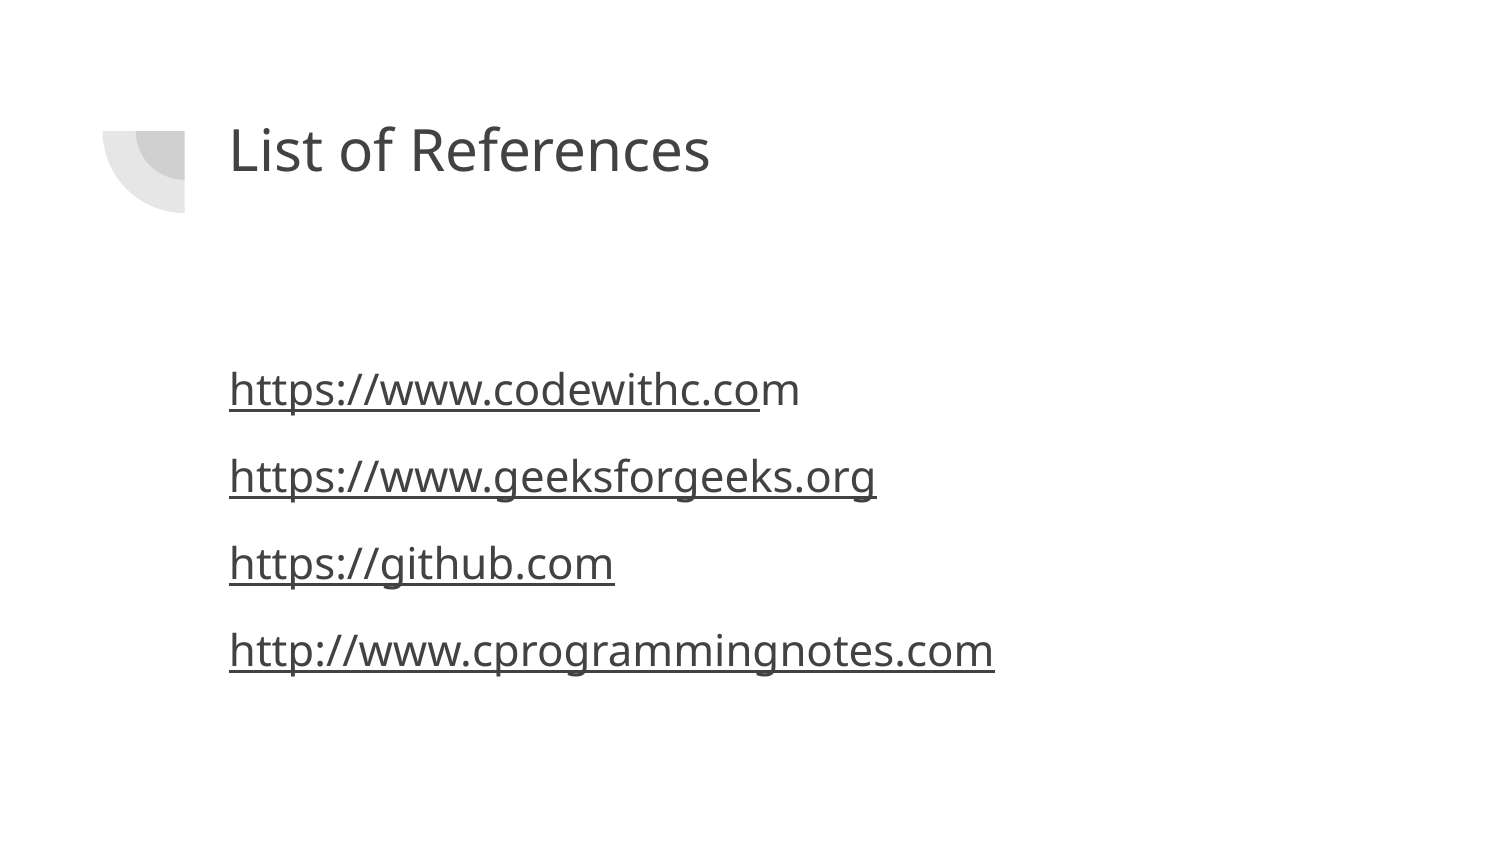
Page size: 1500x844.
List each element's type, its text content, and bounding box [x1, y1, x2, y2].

list https://www.codewithc.com https://www.geeksforgeeks.org https://github.com http://www.cprogrammingnotes.com [213, 246, 1368, 744]
title List of References [213, 98, 1368, 246]
